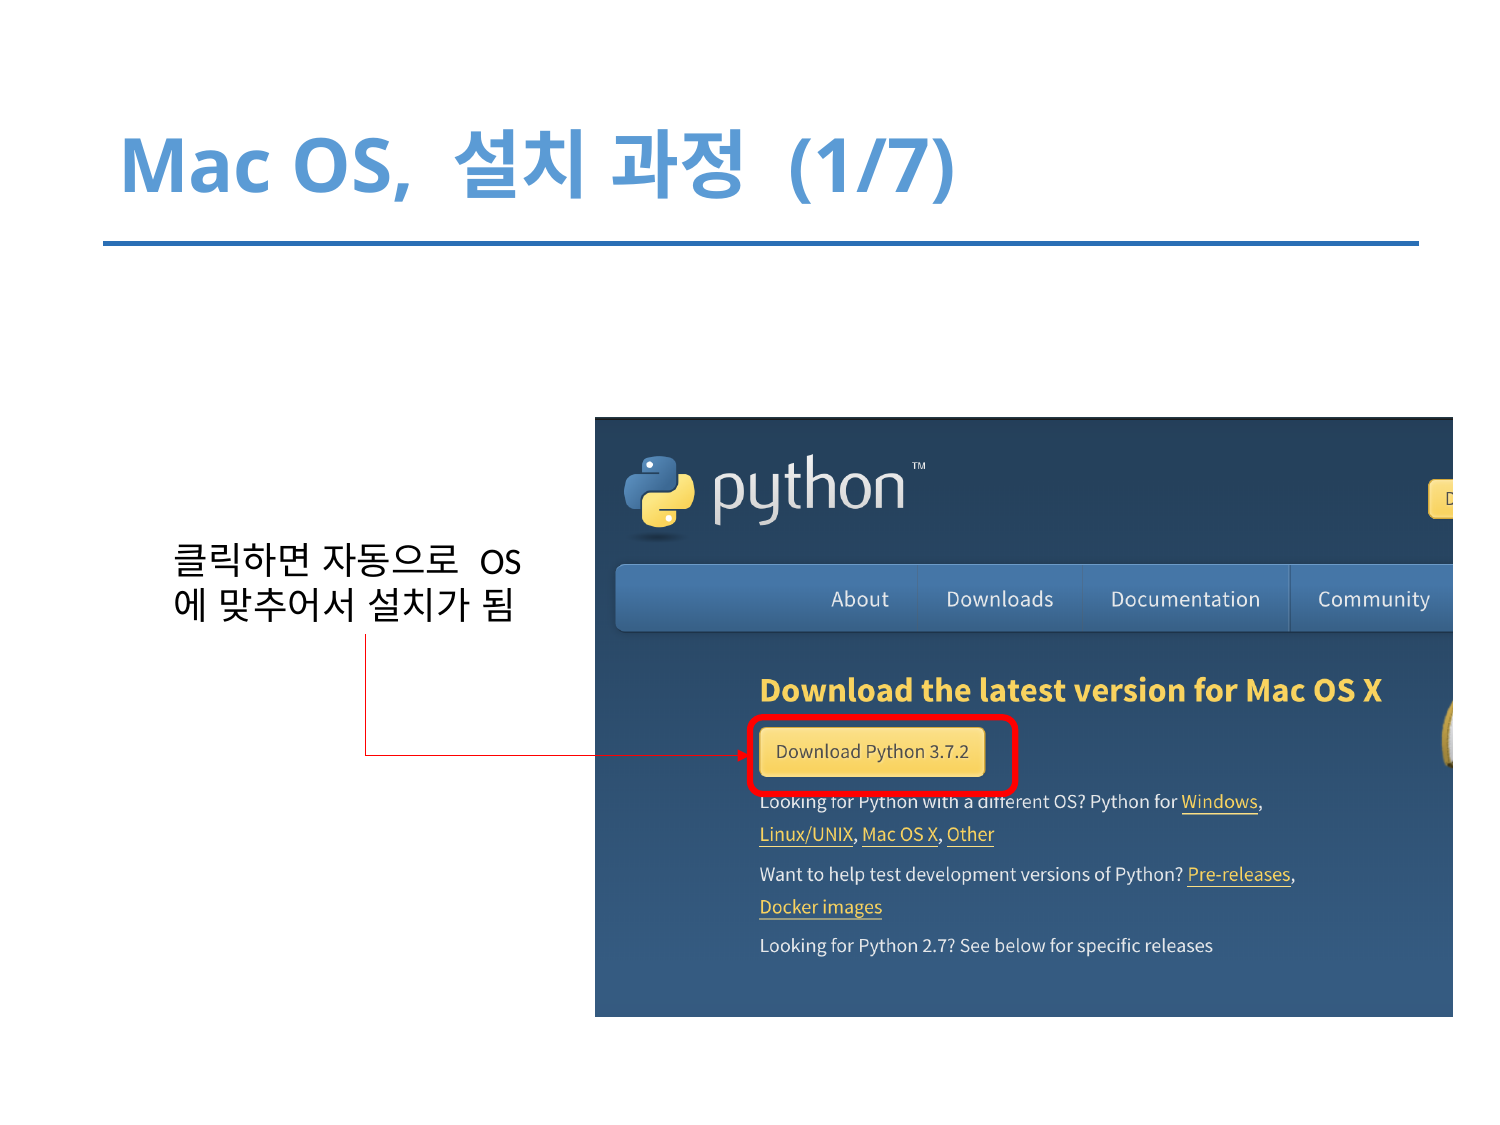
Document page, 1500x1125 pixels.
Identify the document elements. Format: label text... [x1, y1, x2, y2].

text_box 클릭하면 자동으로 OS에 맞추어서 설치가 됨 [159, 529, 497, 635]
title Mac OS, 설치 과정 (1/7) [103, 59, 1397, 278]
picture [595, 417, 1453, 1017]
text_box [497, 503, 618, 888]
